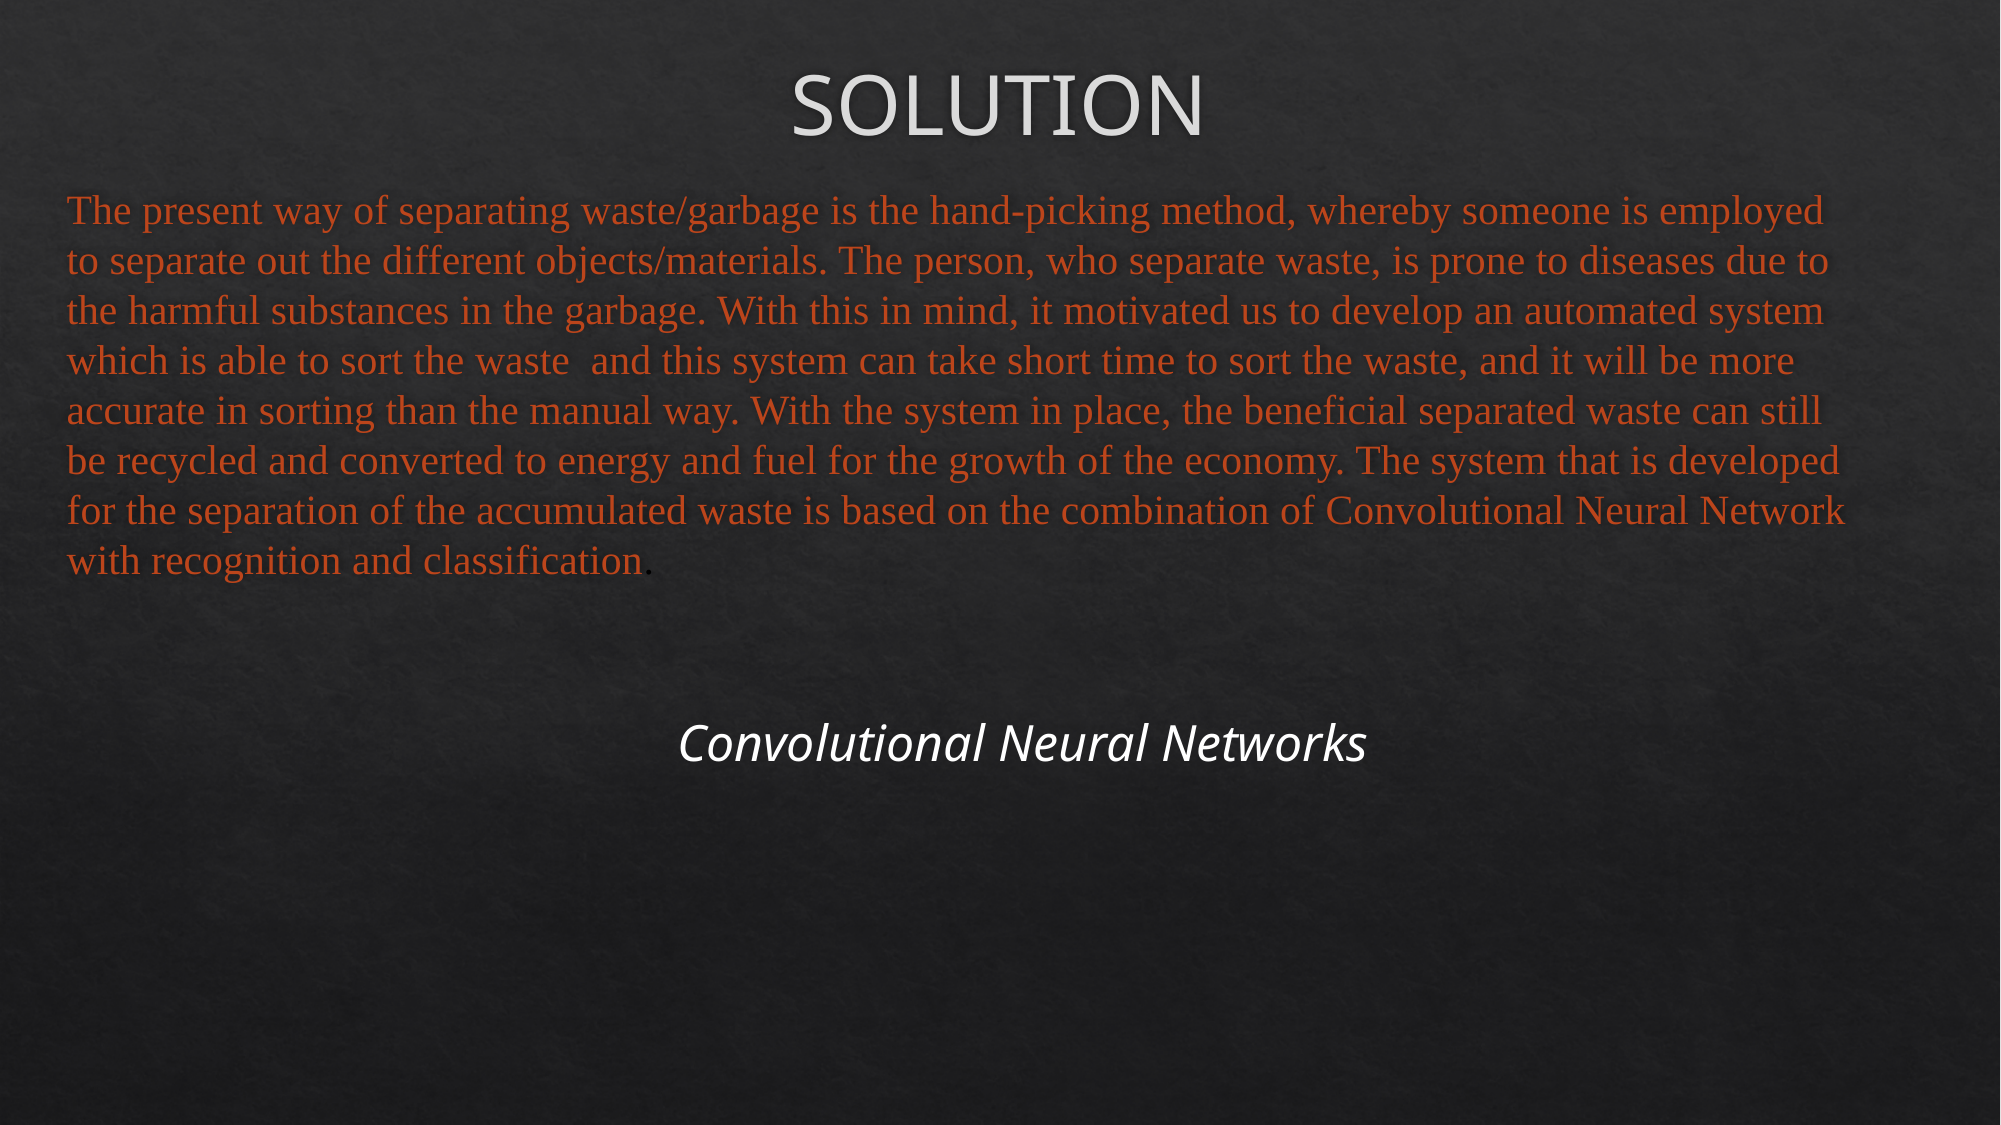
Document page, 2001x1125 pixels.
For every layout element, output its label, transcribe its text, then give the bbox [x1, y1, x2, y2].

title SOLUTION [149, 29, 1849, 170]
text_box Convolutional Neural Networks [662, 704, 1446, 779]
list The present way of separating waste/garbage is the hand-picking method, whereby someone is employed to separate out the different objects/materials. The person, who separate waste, is prone to diseases due to the harmful substances in the garbage. With this in mind, it motivated us to develop an automated system which is able to sort the waste and this system can take short time to sort the waste, and it will be more accurate in sorting than the manual way. With the system in place, the beneficial separated waste can still be recycled and converted to energy and fuel for the growth of the economy. The system that is developed for the separation of the accumulated waste is based on the combination of Convolutional Neural Network with recognition and classification. [45, 174, 1875, 693]
